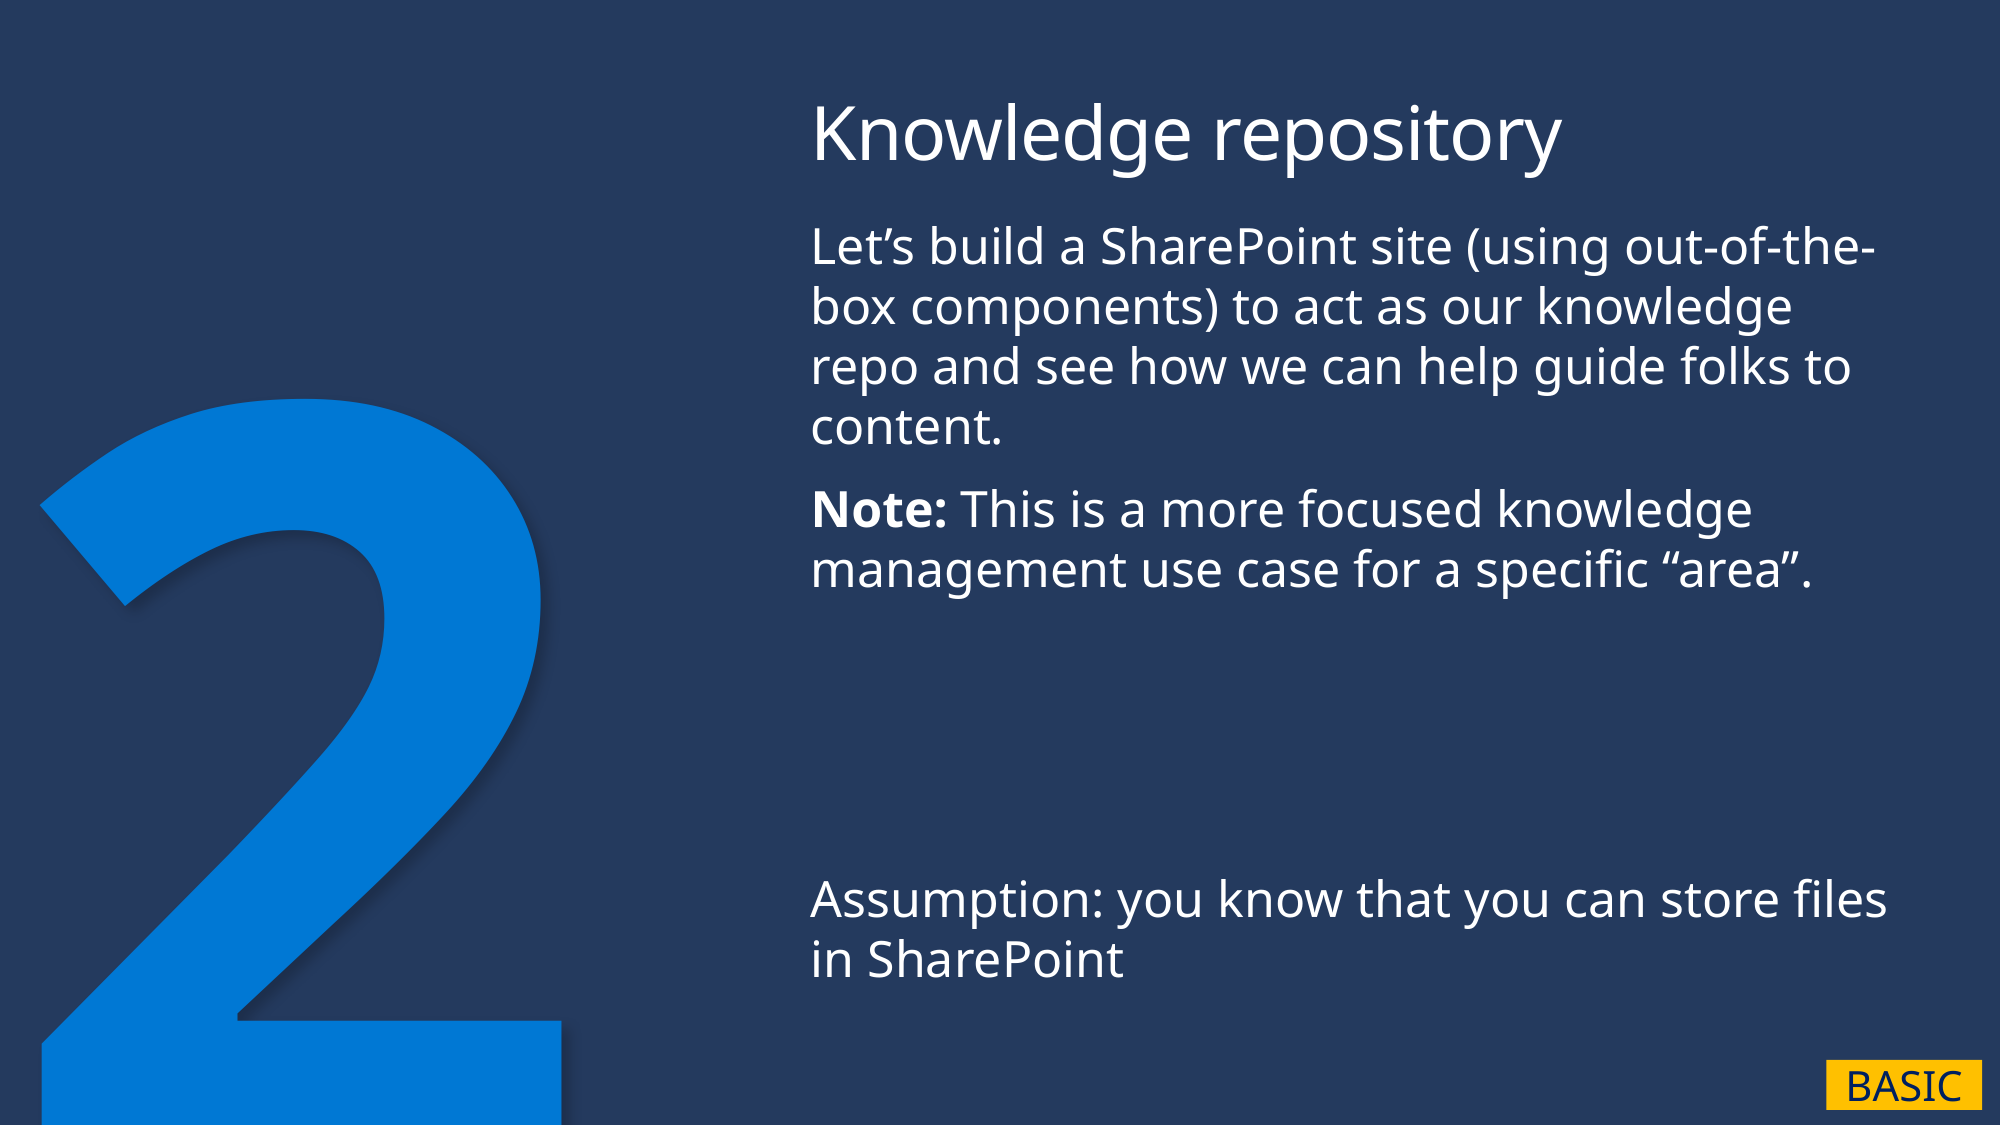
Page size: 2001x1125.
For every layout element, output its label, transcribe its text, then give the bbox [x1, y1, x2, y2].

title Knowledge repository [810, 96, 1905, 214]
text_box BASIC [1826, 1059, 1983, 1110]
list Let’s build a SharePoint site (using out-of-the-box components) to act as our knowledge repo and see how we can help guide folks to content. Note: This is a more focused knowledge management use case for a specific “area”. Assumption: you know that you can store files in SharePoint [810, 214, 1905, 563]
